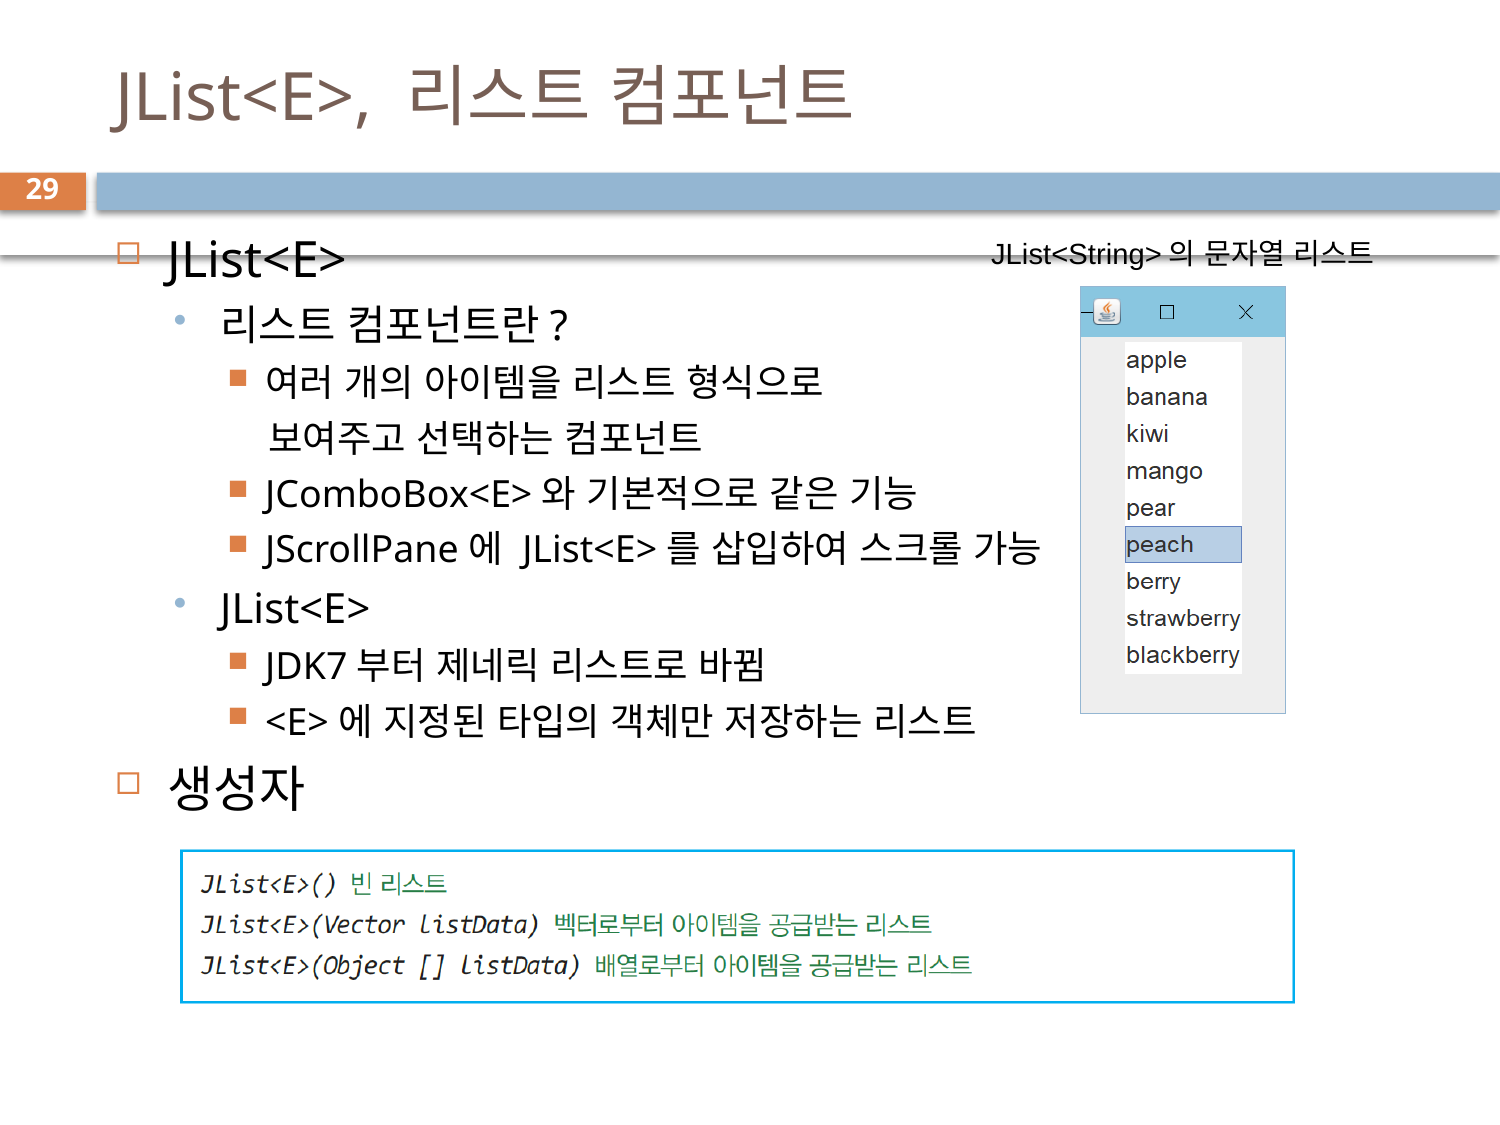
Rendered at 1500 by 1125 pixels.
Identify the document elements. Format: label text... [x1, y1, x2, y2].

title JList<E>, 리스트 컴포넌트 [100, 37, 1438, 149]
picture [170, 845, 1309, 1012]
list JList<E> 리스트 컴포넌트란? 여러 개의 아이템을 리스트 형식으로 보여주고 선택하는 컴포넌트 JComboBox<E>와 기본적으로 같은 기능 JScrollPane에 JList<E>를 삽입하여 스크롤 가능 JList<E> JDK7부터 제네릭 리스트로 바뀜 <E>에 지정된 타입의 객체만 저장하는 리스트 생성자 [100, 219, 1438, 1047]
slide_number 29 [0, 170, 87, 211]
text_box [966, 227, 1399, 715]
